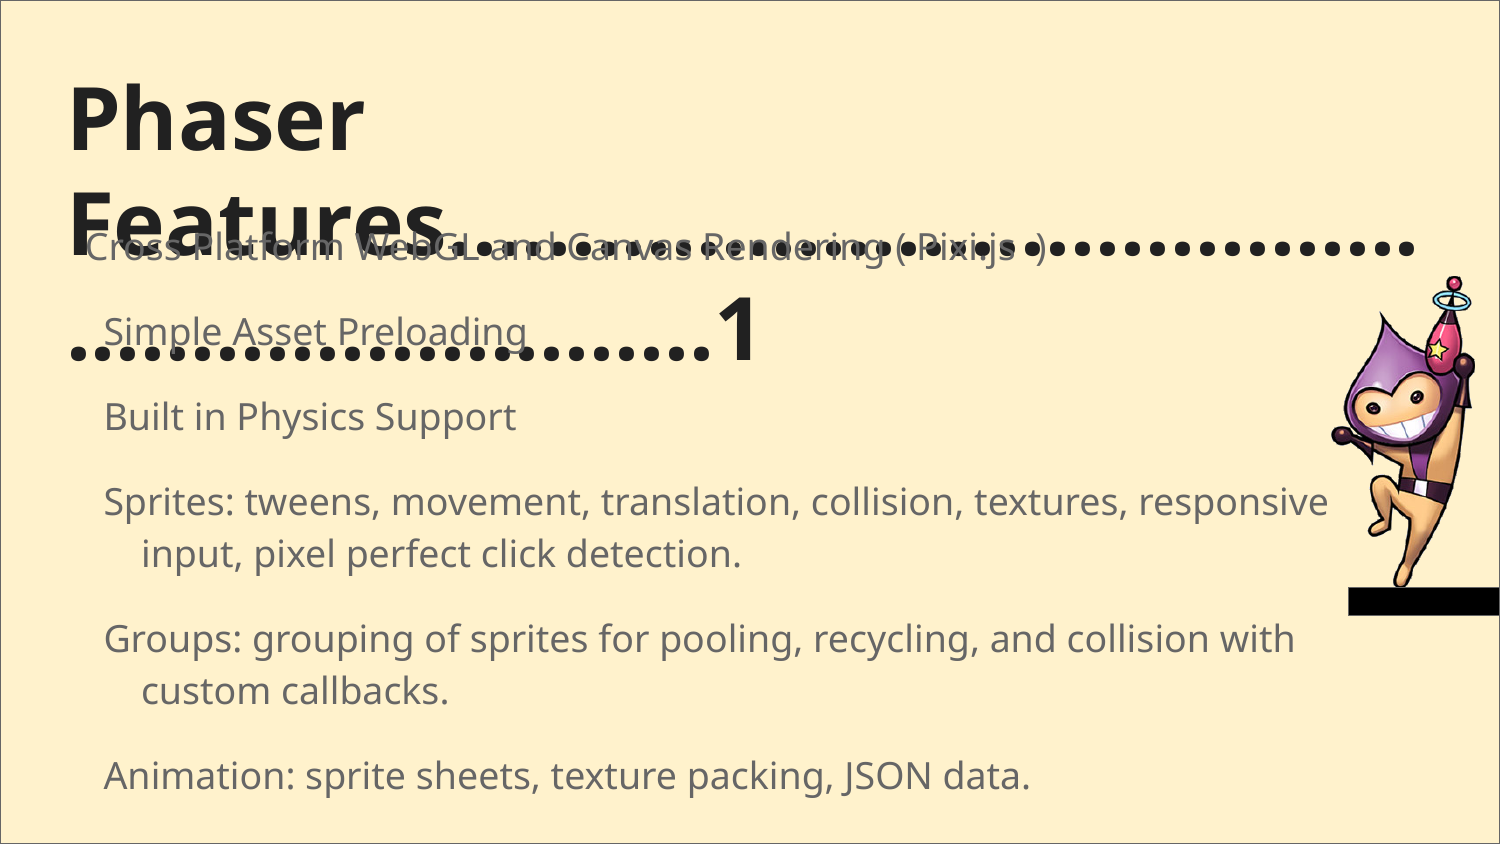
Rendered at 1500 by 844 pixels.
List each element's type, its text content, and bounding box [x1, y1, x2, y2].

text_box [1348, 587, 1500, 616]
title Phaser Features.................................................................1 [51, 48, 1449, 180]
picture [1322, 263, 1488, 600]
list Cross Platform WebGL and Canvas Rendering ( Pixi.js ) Simple Asset Preloading Built in Physics Support Sprites: tweens, movement, translation, collision, textures, responsive input, pixel perfect click detection. Groups: grouping of sprites for pooling, recycling, and collision with custom callbacks. Animation: sprite sheets, texture packing, JSON data. Particles: easily create particle effects like explosions, constant streams like rain or fire. [51, 201, 1449, 750]
text_box [0, 0, 1500, 844]
